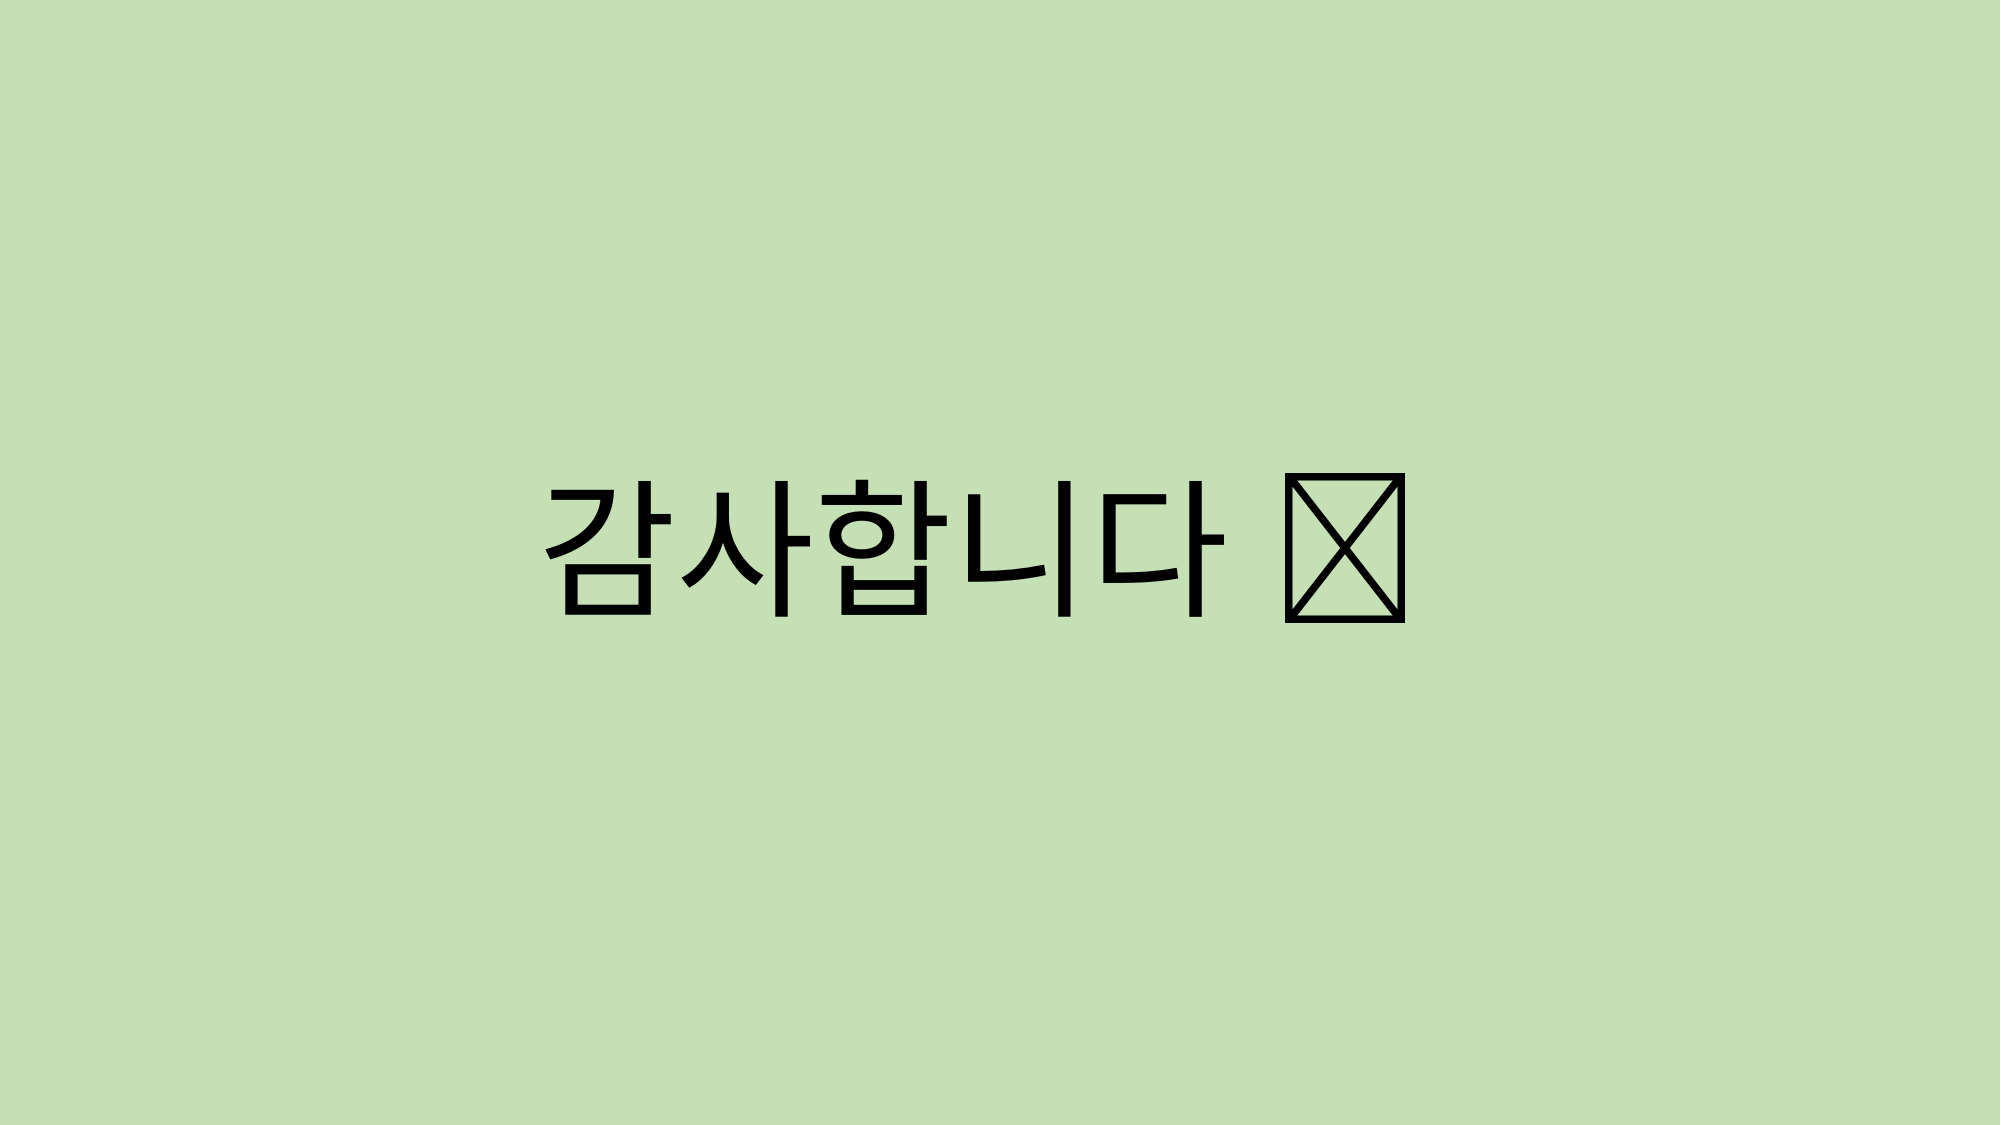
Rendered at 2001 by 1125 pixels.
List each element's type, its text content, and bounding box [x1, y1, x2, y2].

text_box 감사합니다  [482, 448, 1478, 644]
